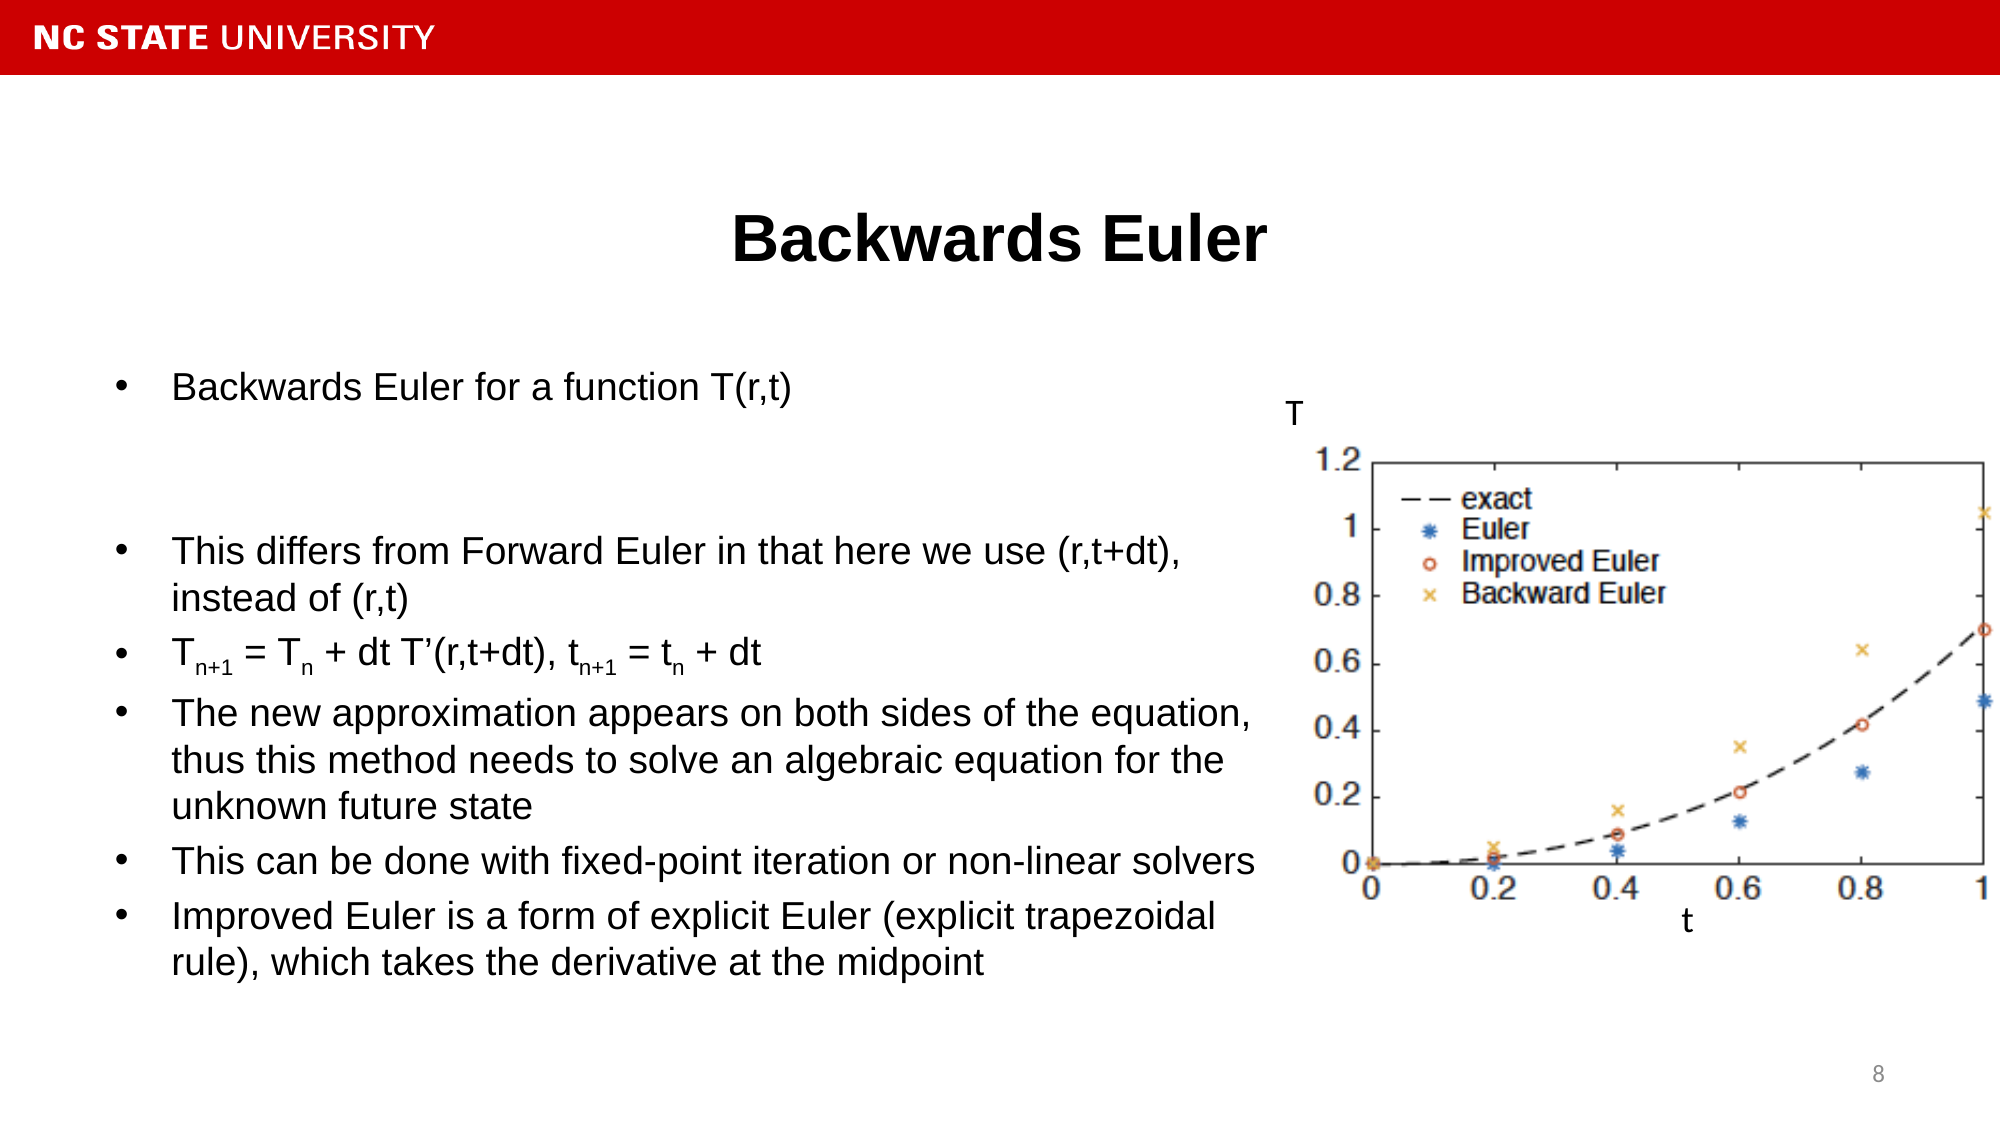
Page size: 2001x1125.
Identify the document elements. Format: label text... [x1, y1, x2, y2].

picture [1311, 441, 2000, 915]
text_box T [1270, 381, 1319, 441]
title Backwards Euler [99, 147, 1900, 323]
picture [0, 0, 2000, 75]
text_box t [1666, 923, 1715, 948]
slide_number 8 [1433, 1042, 1900, 1103]
